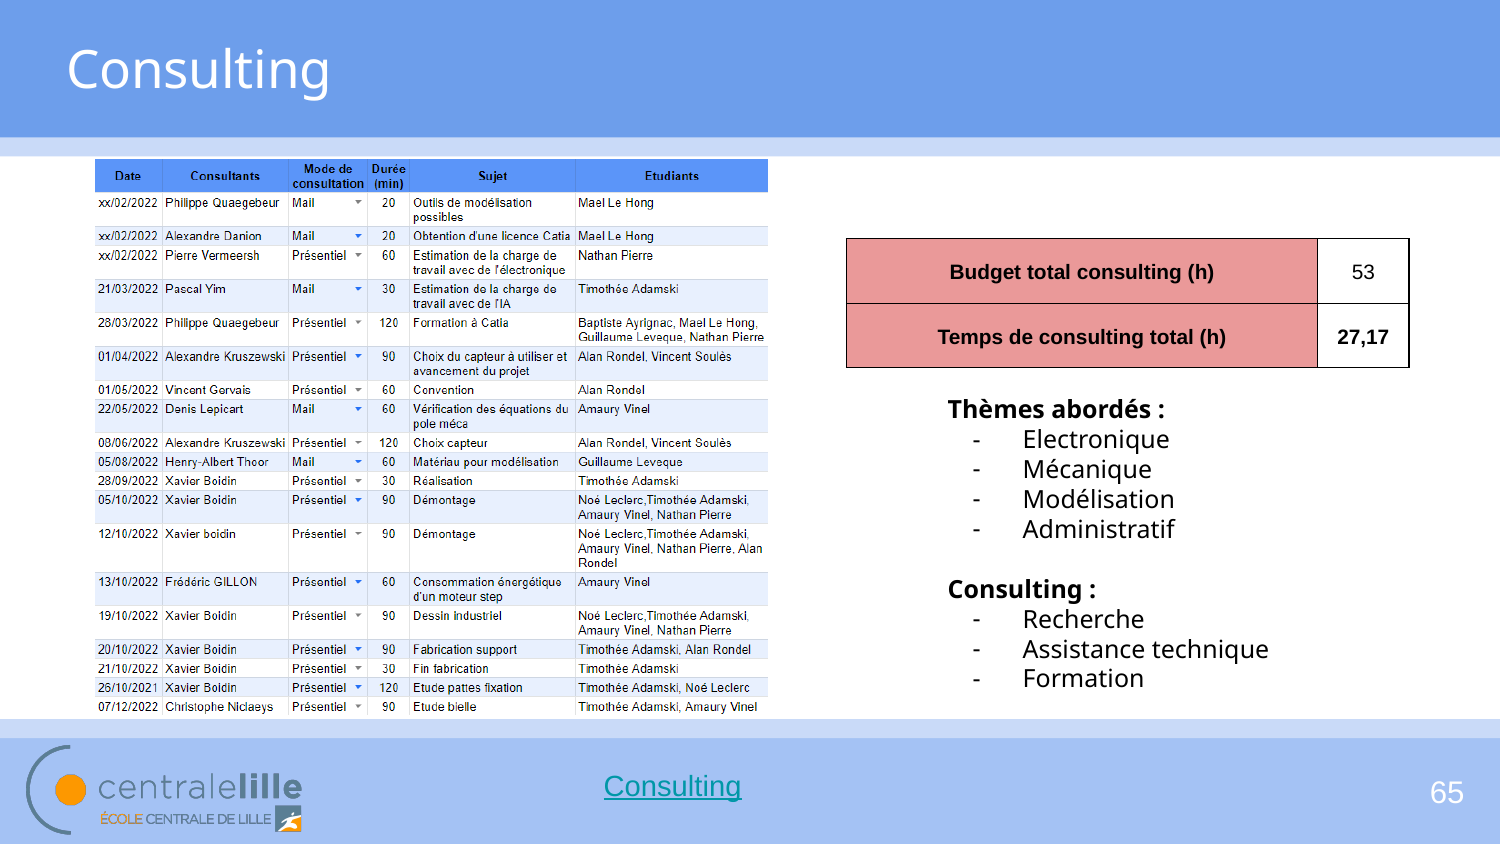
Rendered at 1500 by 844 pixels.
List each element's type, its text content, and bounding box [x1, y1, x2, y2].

table_cell 27,17 [1318, 304, 1408, 367]
title Consulting [51, 20, 1449, 115]
slide_number ‹#› [1389, 758, 1480, 824]
table_header Budget total consulting (h) [847, 239, 1317, 303]
picture [95, 159, 769, 715]
text_box Thèmes abordés : Electronique Mécanique Modélisation Administratif Consulting : Recherche Assistance technique Formation [932, 378, 1500, 738]
picture [0, 739, 329, 844]
table_cell Temps de consulting total (h) [847, 304, 1317, 367]
text_box Consulting [572, 752, 773, 818]
table_header 53 [1318, 239, 1408, 303]
